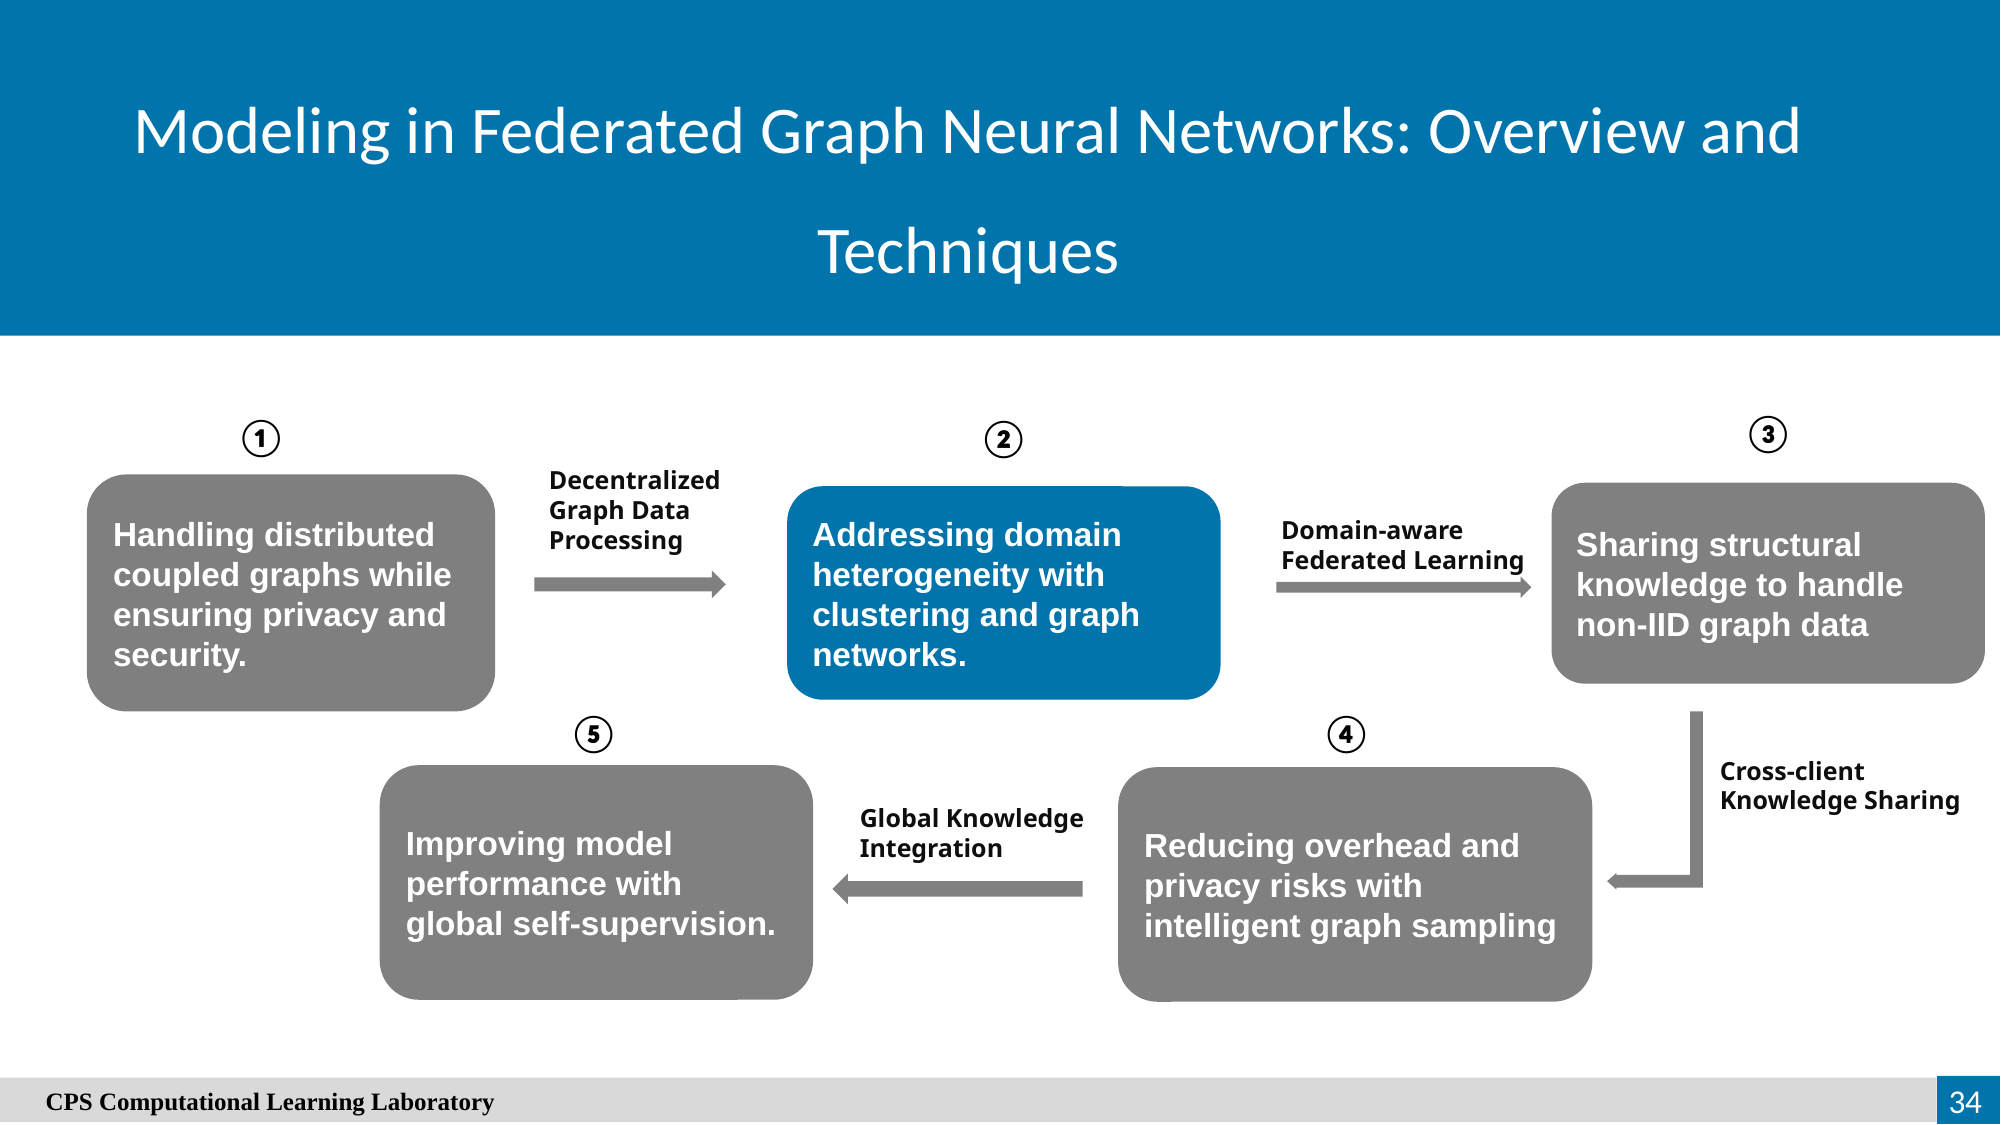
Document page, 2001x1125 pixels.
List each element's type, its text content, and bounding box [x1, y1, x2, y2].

text_box ① [221, 405, 291, 460]
text_box ④ [1306, 701, 1387, 762]
text_box [1607, 711, 1703, 890]
text_box [534, 570, 726, 599]
text_box Decentralized Graph Data Processing [534, 457, 765, 562]
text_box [0, 1074, 2000, 1125]
text_box Improving model performance with global self-supervision. [379, 765, 814, 1000]
text_box ② [964, 406, 1044, 466]
text_box Addressing domain heterogeneity with clustering and graph networks. [787, 486, 1221, 700]
text_box [1276, 576, 1532, 599]
text_box Handling distributed coupled graphs while ensuring privacy and security. [86, 474, 496, 712]
text_box Modeling in Federated Graph Neural Networks: Overview and Techniques [50, 39, 1886, 295]
text_box [0, 0, 2000, 337]
text_box Domain-aware Federated Learning [1266, 507, 1542, 582]
text_box 34 [1903, 1070, 1997, 1074]
text_box ⑤ [554, 701, 634, 762]
text_box [832, 873, 1083, 905]
text_box Reducing overhead and privacy risks with intelligent graph sampling [1118, 767, 1593, 1002]
text_box Cross-client Knowledge Sharing [1704, 747, 1985, 823]
text_box ③ [1728, 402, 1808, 462]
text_box Sharing structural knowledge to handle non-IID graph data [1551, 482, 1985, 684]
text_box Global Knowledge Integration [845, 794, 1112, 870]
